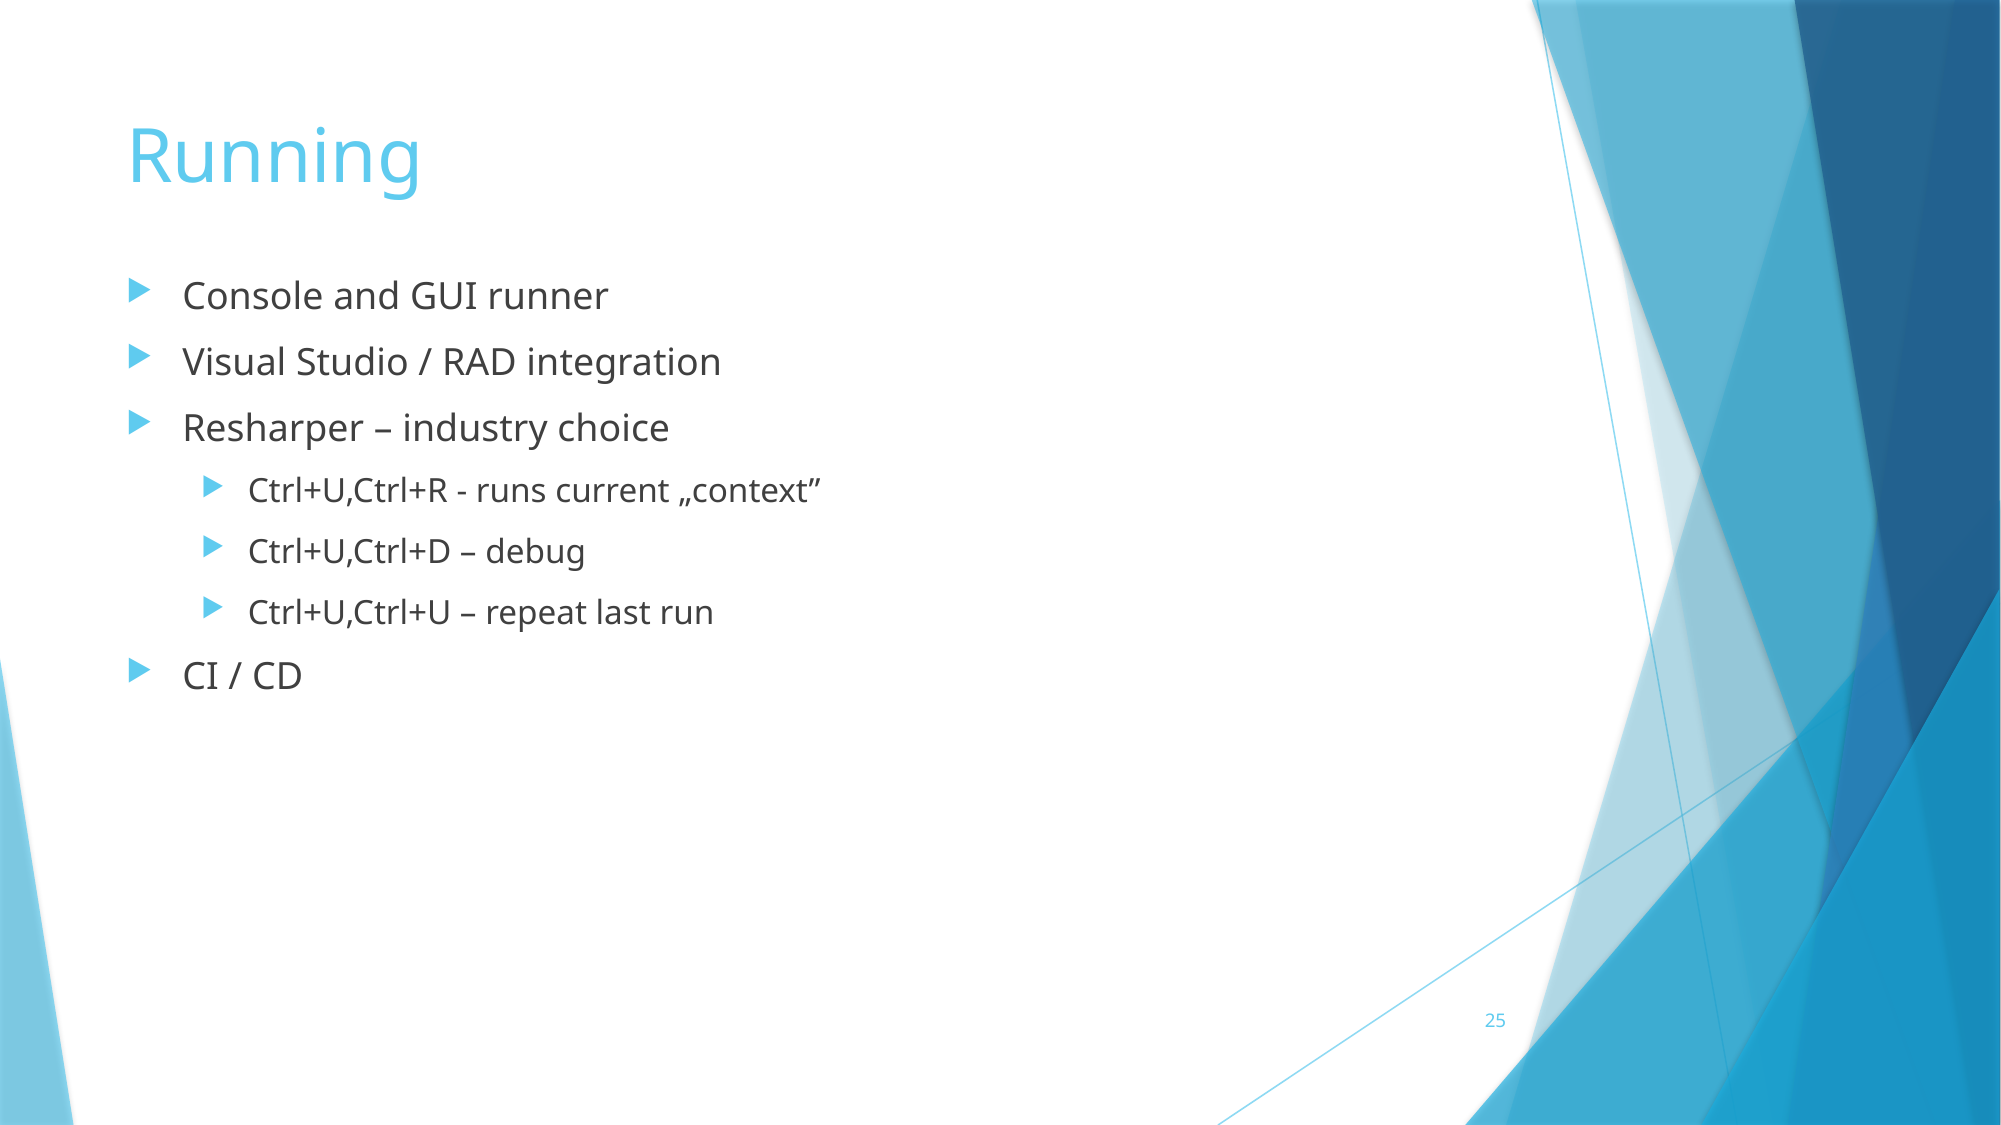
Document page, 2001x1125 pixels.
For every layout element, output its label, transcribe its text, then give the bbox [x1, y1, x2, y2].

title Running [111, 99, 1522, 225]
list Console and GUI runner Visual Studio / RAD integration Resharper – industry choice Ctrl+U,Ctrl+R - runs current „context” Ctrl+U,Ctrl+D – debug Ctrl+U,Ctrl+U – repeat last run CI / CD [111, 264, 1522, 992]
slide_number 25 [1409, 991, 1522, 1051]
